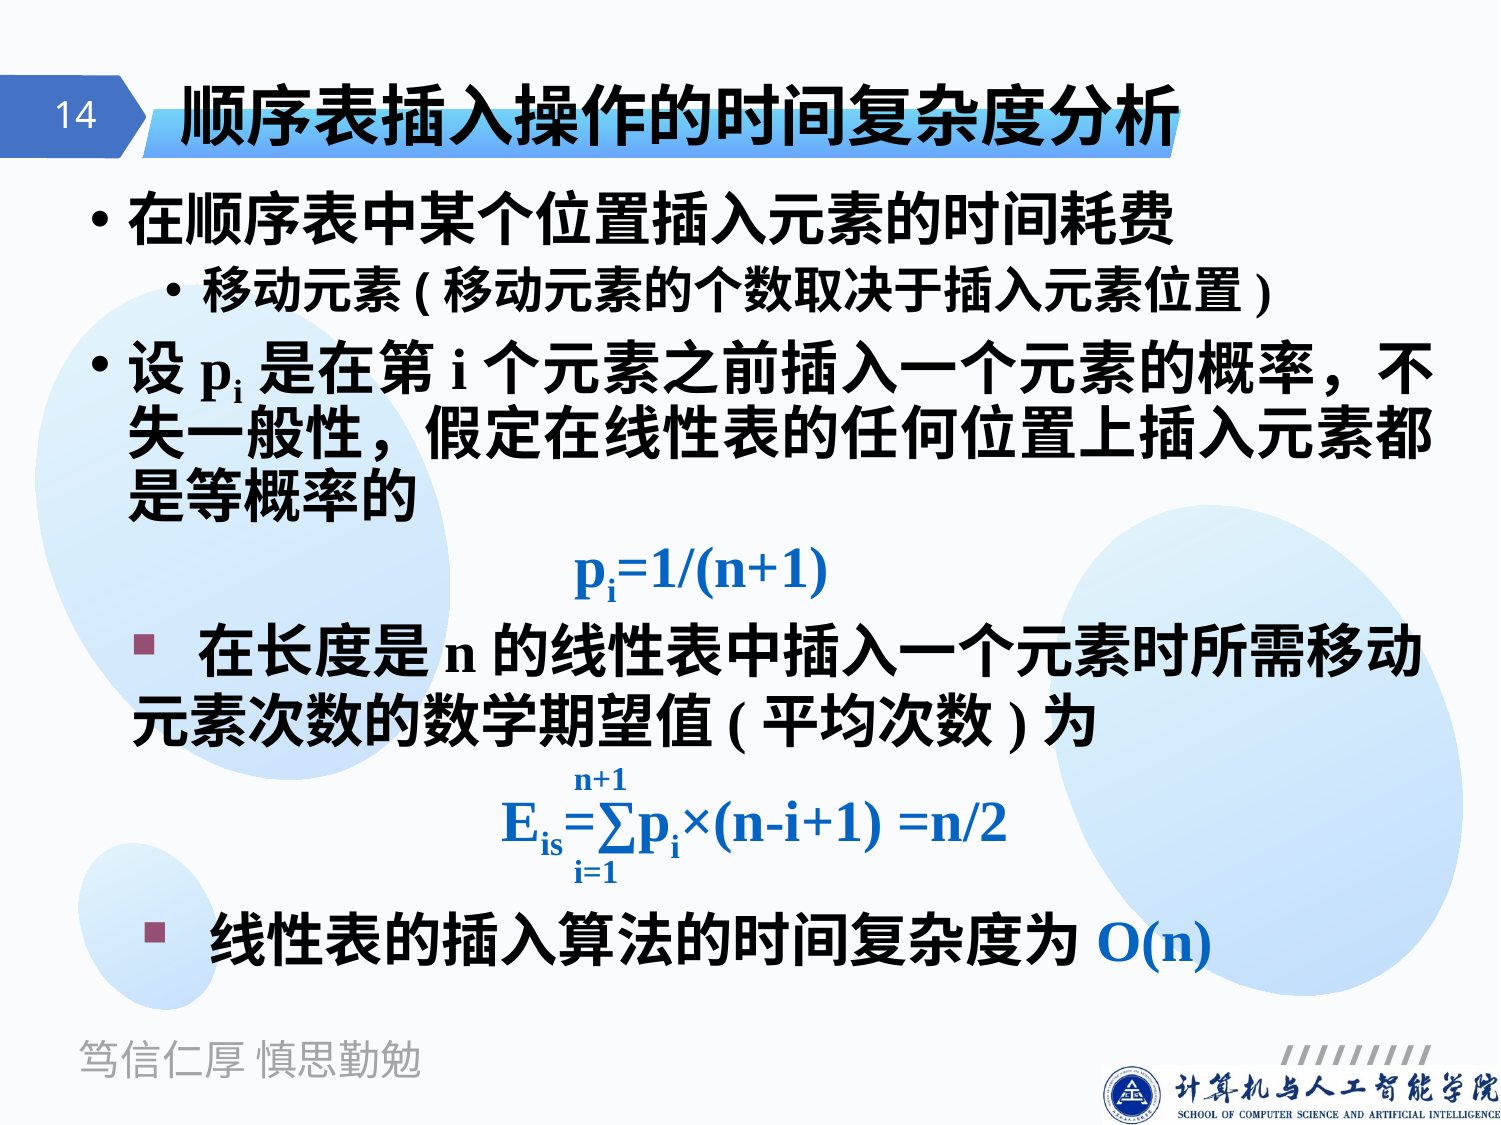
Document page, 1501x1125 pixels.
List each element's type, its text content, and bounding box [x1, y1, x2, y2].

text_box 线性表的插入算法的时间复杂度为O(n) [127, 895, 1301, 980]
text_box pi=1/(n+1) [559, 522, 845, 617]
picture [1102, 1065, 1501, 1125]
text_box 在长度是n的线性表中插入一个元素时所需移动元素次数的数学期望值(平均次数)为 [116, 607, 1442, 762]
list 在顺序表中某个位置插入元素的时间耗费 移动元素(移动元素的个数取决于插入元素位置) 设pi是在第i个元素之前插入一个元素的概率，不失一般性，假定在线性表的任何位置上插入元素都是等概率的 [75, 182, 1451, 608]
title 顺序表插入操作的时间复杂度分析 [165, 47, 1278, 162]
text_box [463, 750, 1048, 899]
